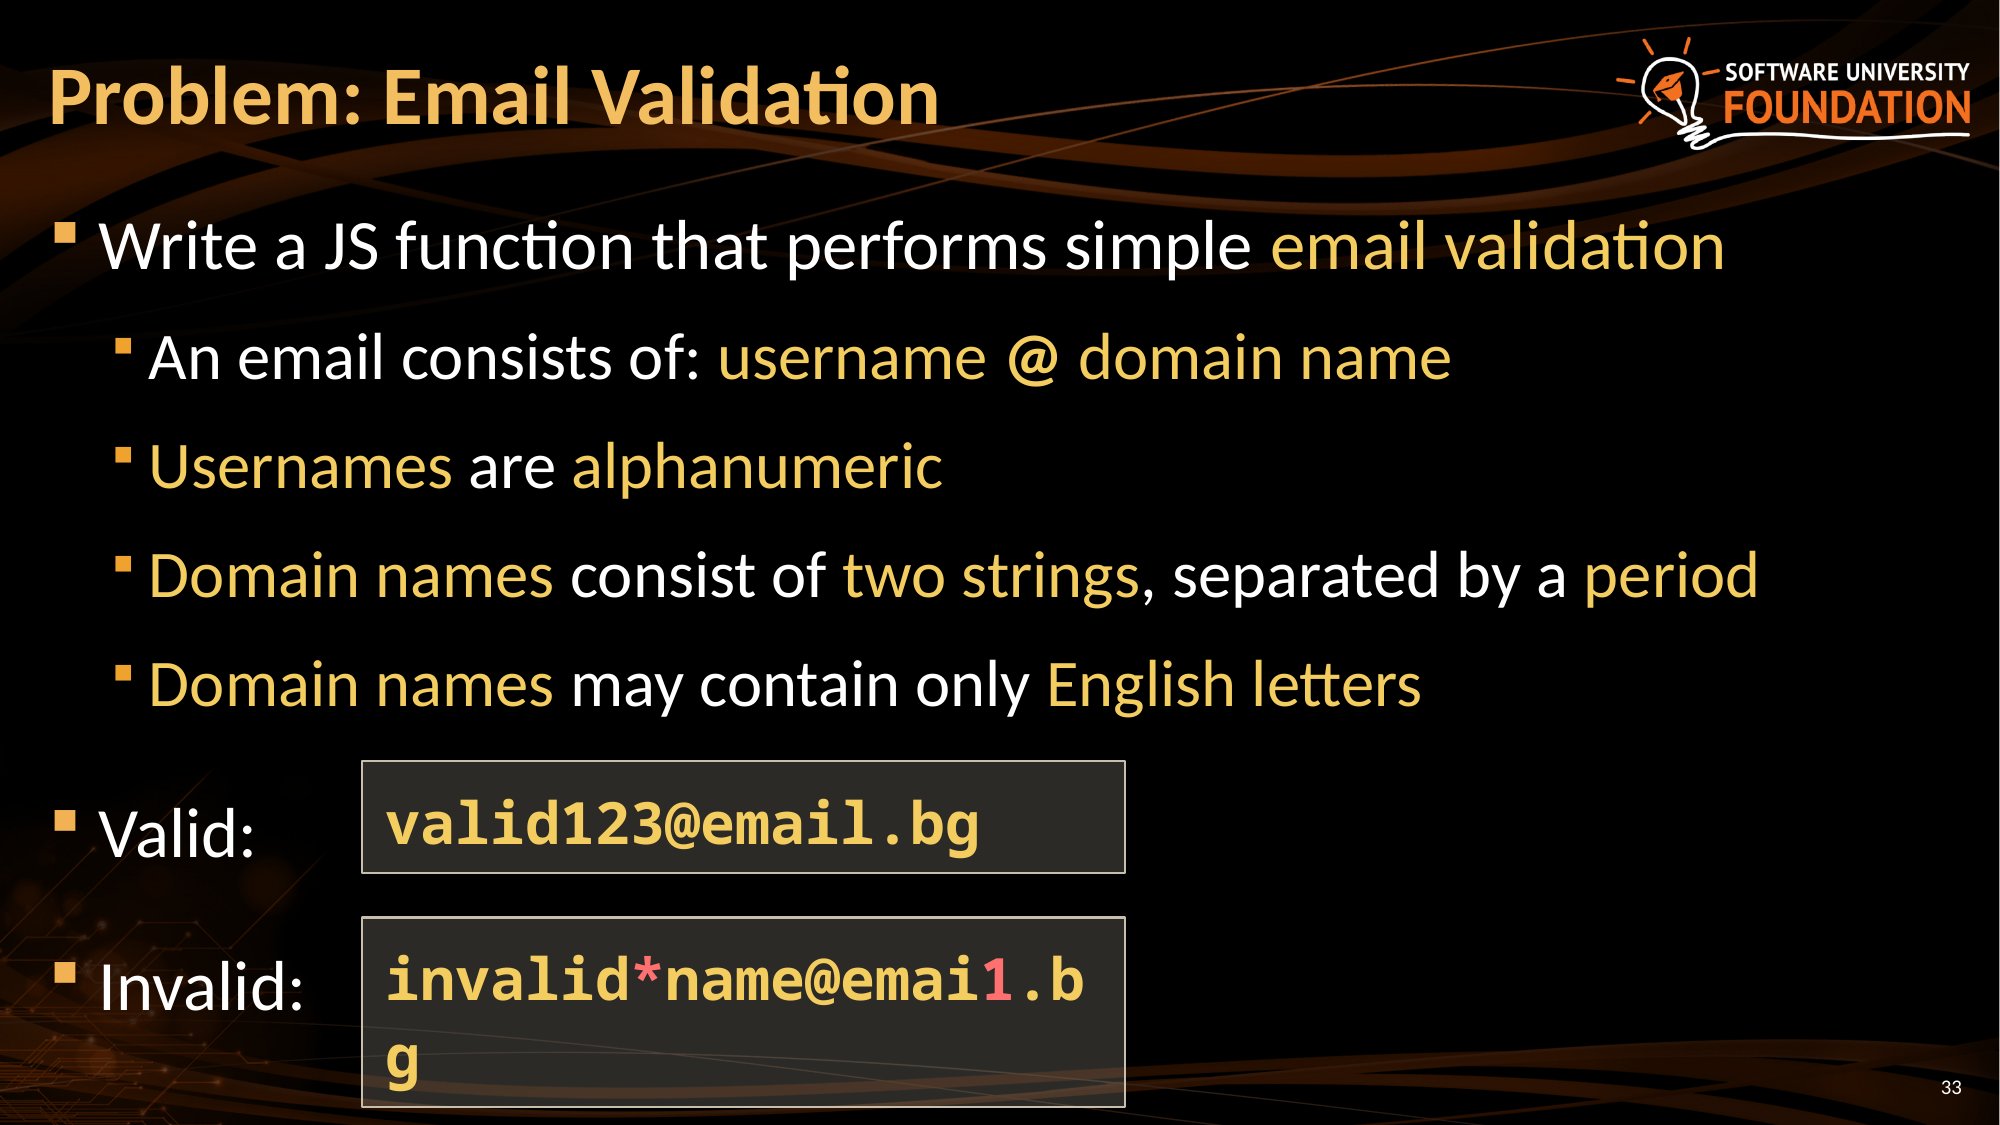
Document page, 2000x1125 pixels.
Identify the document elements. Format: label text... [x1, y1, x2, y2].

list Write a JS function that performs simple email validation An email consists of: username @ domain name Usernames are alphanumeric Domain names consist of two strings, separated by a period Domain names may contain only English letters Valid: Invalid: [31, 188, 1968, 1103]
text_box valid123@email.bg [362, 761, 1125, 874]
text_box invalid*name@emai1.bg [362, 917, 1125, 1107]
picture [0, 0, 2000, 1125]
title Problem: Email Validation [30, 6, 1602, 189]
